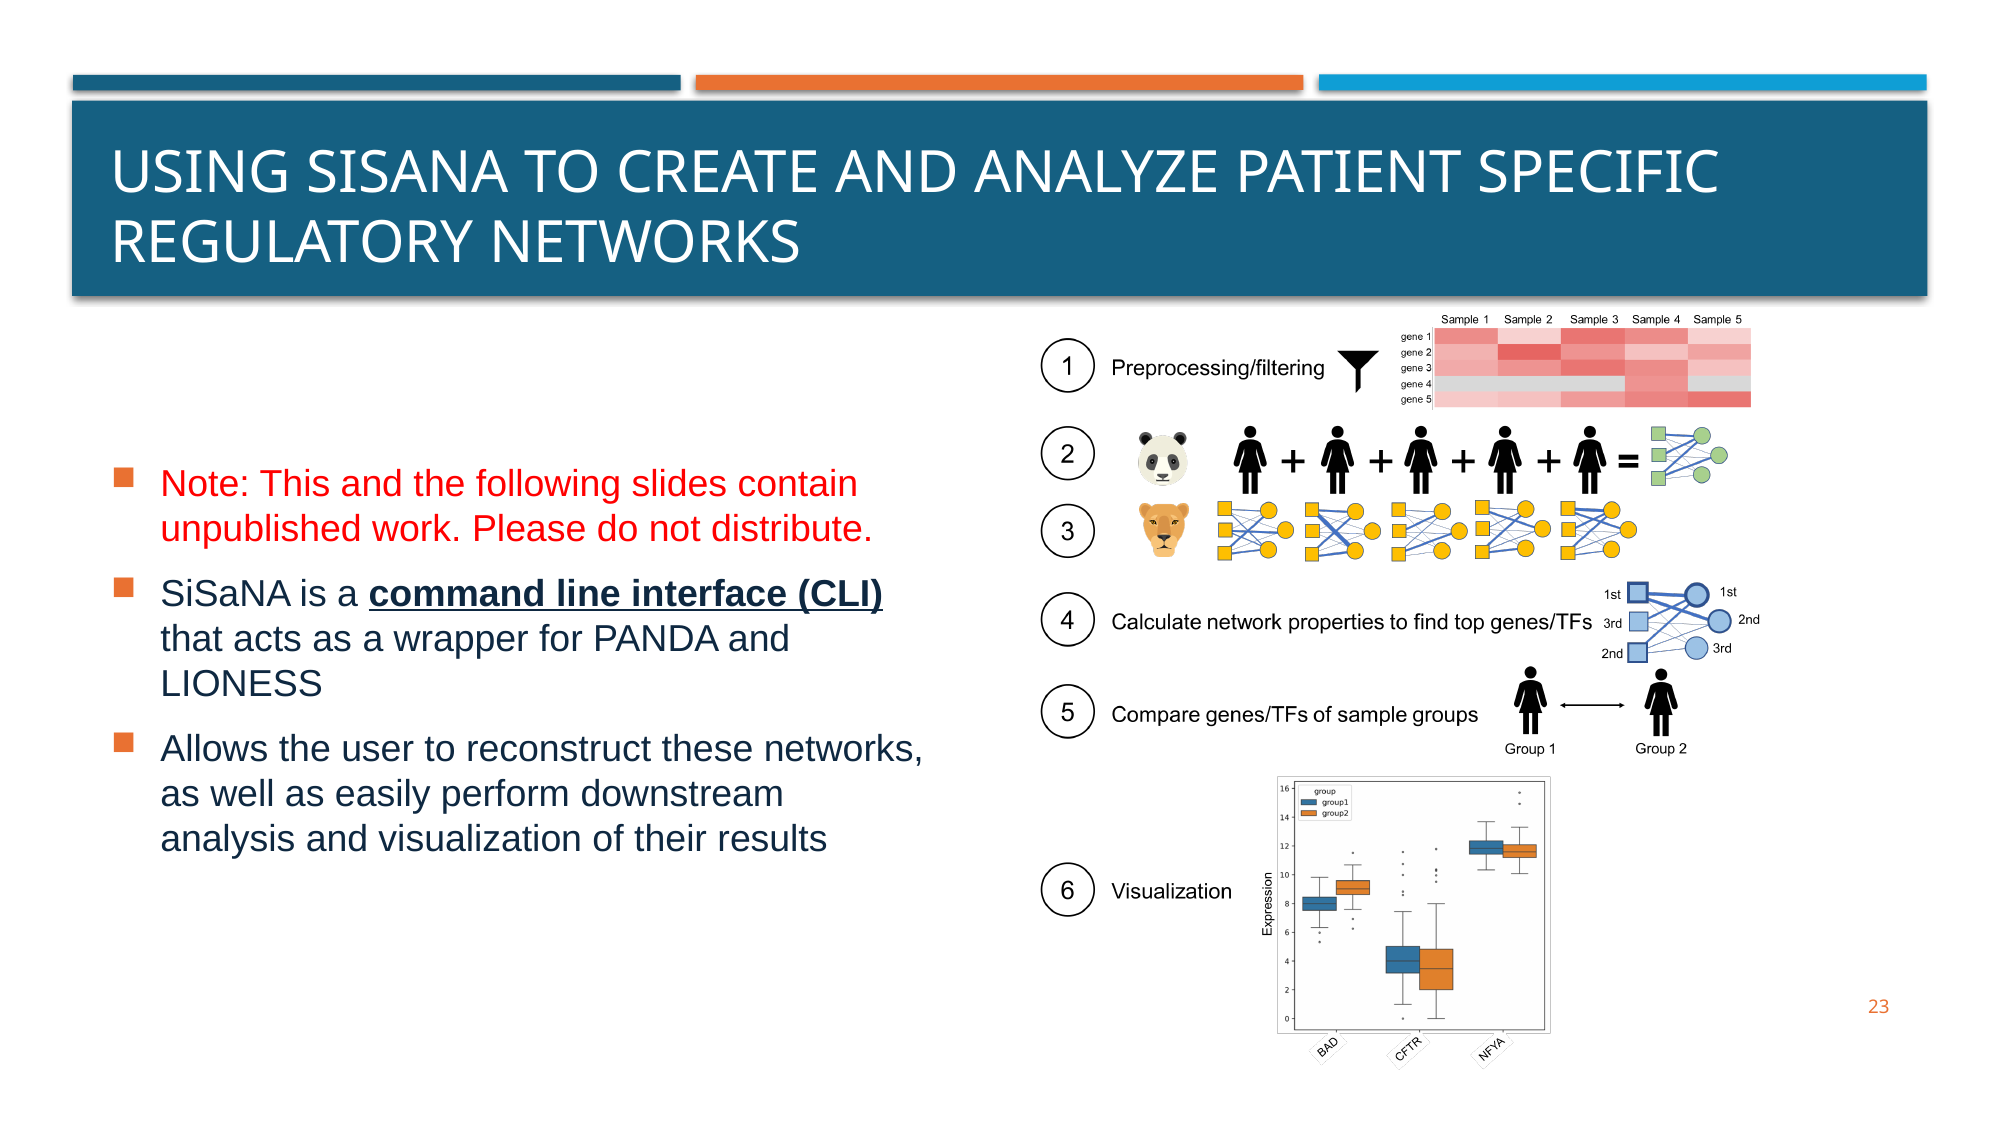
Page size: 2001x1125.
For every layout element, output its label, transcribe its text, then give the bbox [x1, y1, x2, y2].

list Note: This and the following slides contain unpublished work. Please do not distribute. SiSaNA is a command line interface (CLI) that acts as a wrapper for PANDA and LIONESS Allows the user to reconstruct these networks, as well as easily perform downstream analysis and visualization of their results [95, 357, 944, 962]
title Using sisana to create and analyze patient specific regulatory networks [95, 115, 1905, 282]
picture [1015, 311, 1768, 1075]
slide_number 23 [1773, 977, 1905, 1037]
